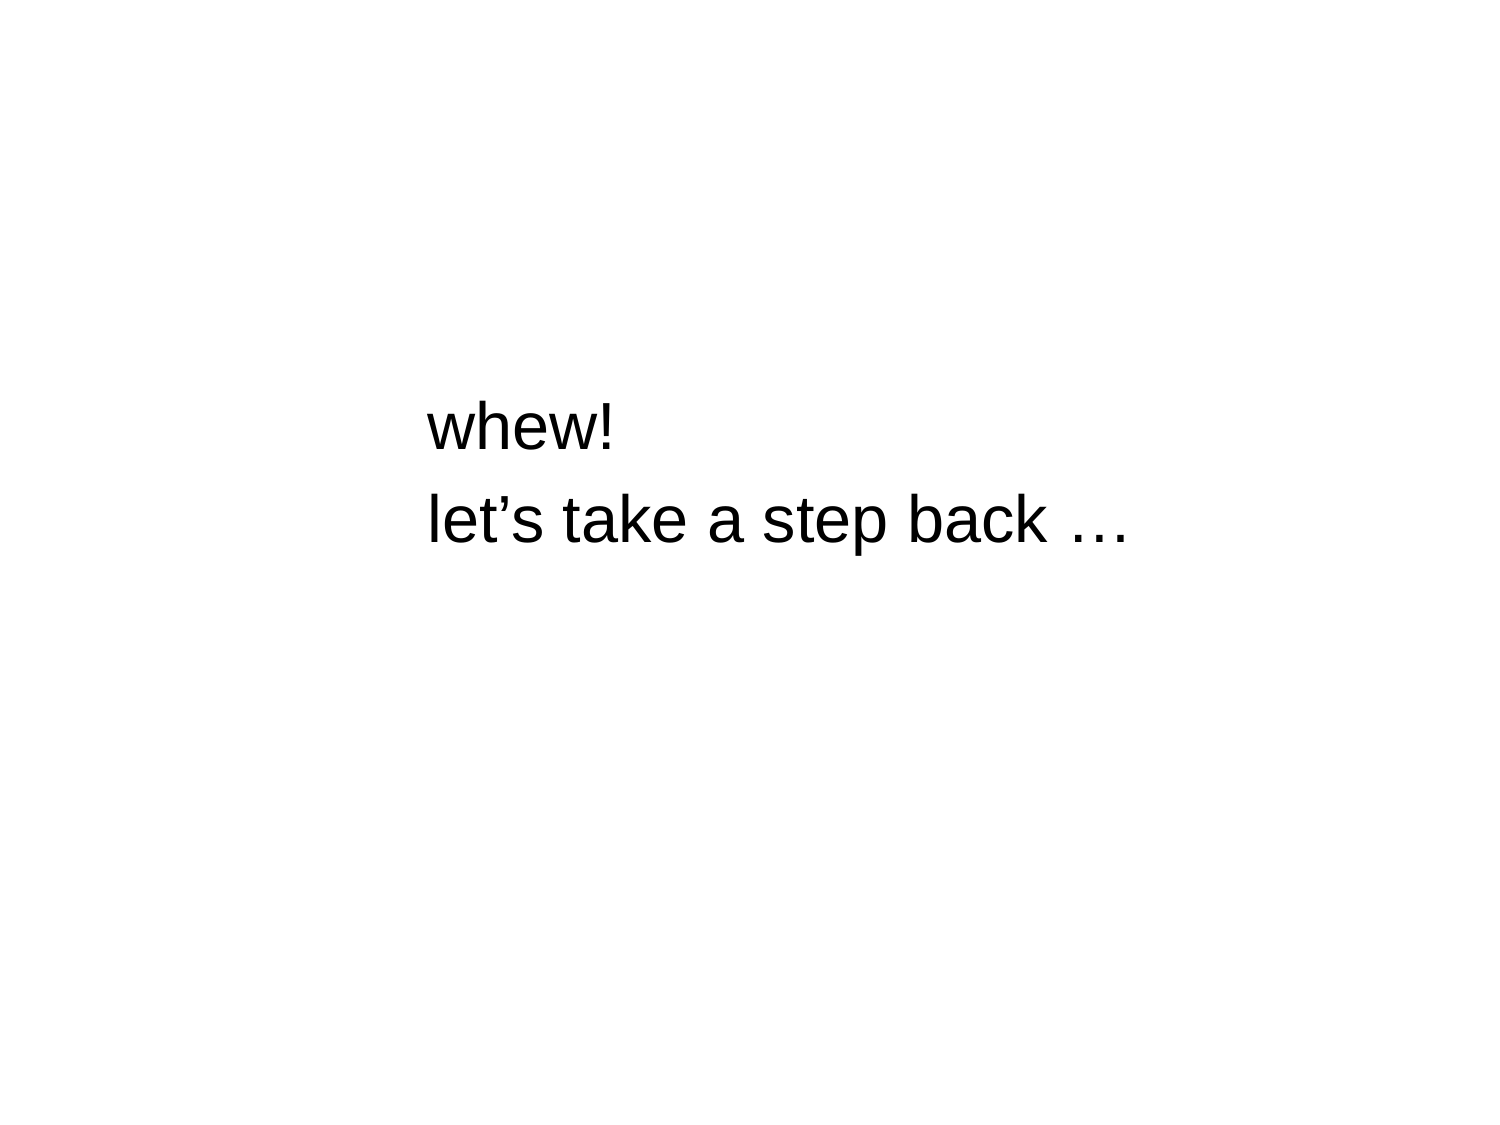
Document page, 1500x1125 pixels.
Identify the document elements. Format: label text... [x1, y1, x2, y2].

list whew! let’s take a step back … [412, 374, 1163, 1043]
